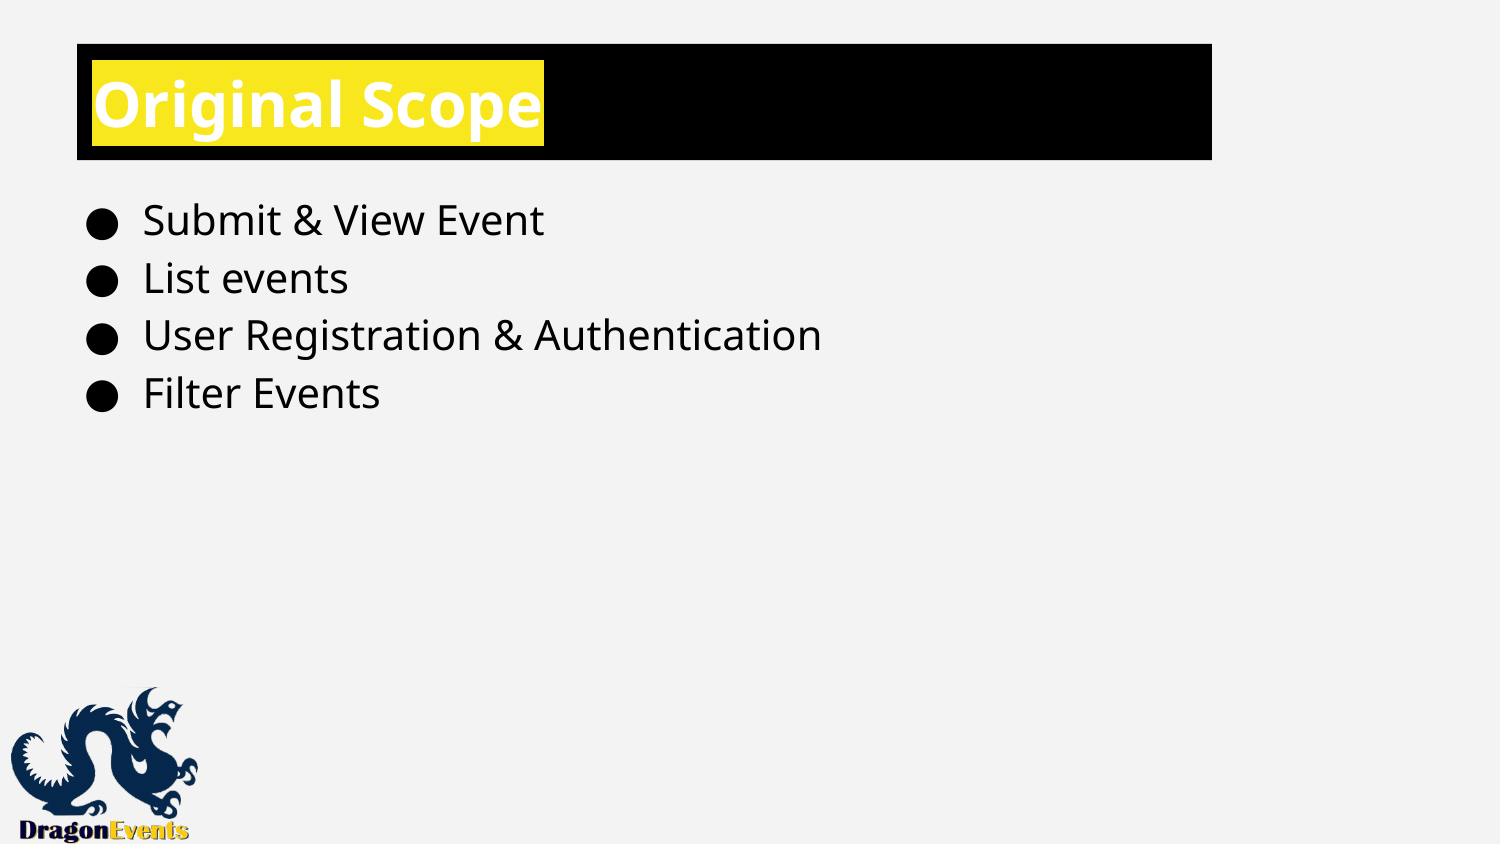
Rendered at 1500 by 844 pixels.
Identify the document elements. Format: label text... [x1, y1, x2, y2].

picture [11, 687, 200, 844]
title Original Scope [77, 43, 1212, 161]
list Submit & View Event List events User Registration & Authentication Filter Events [52, 171, 1365, 688]
